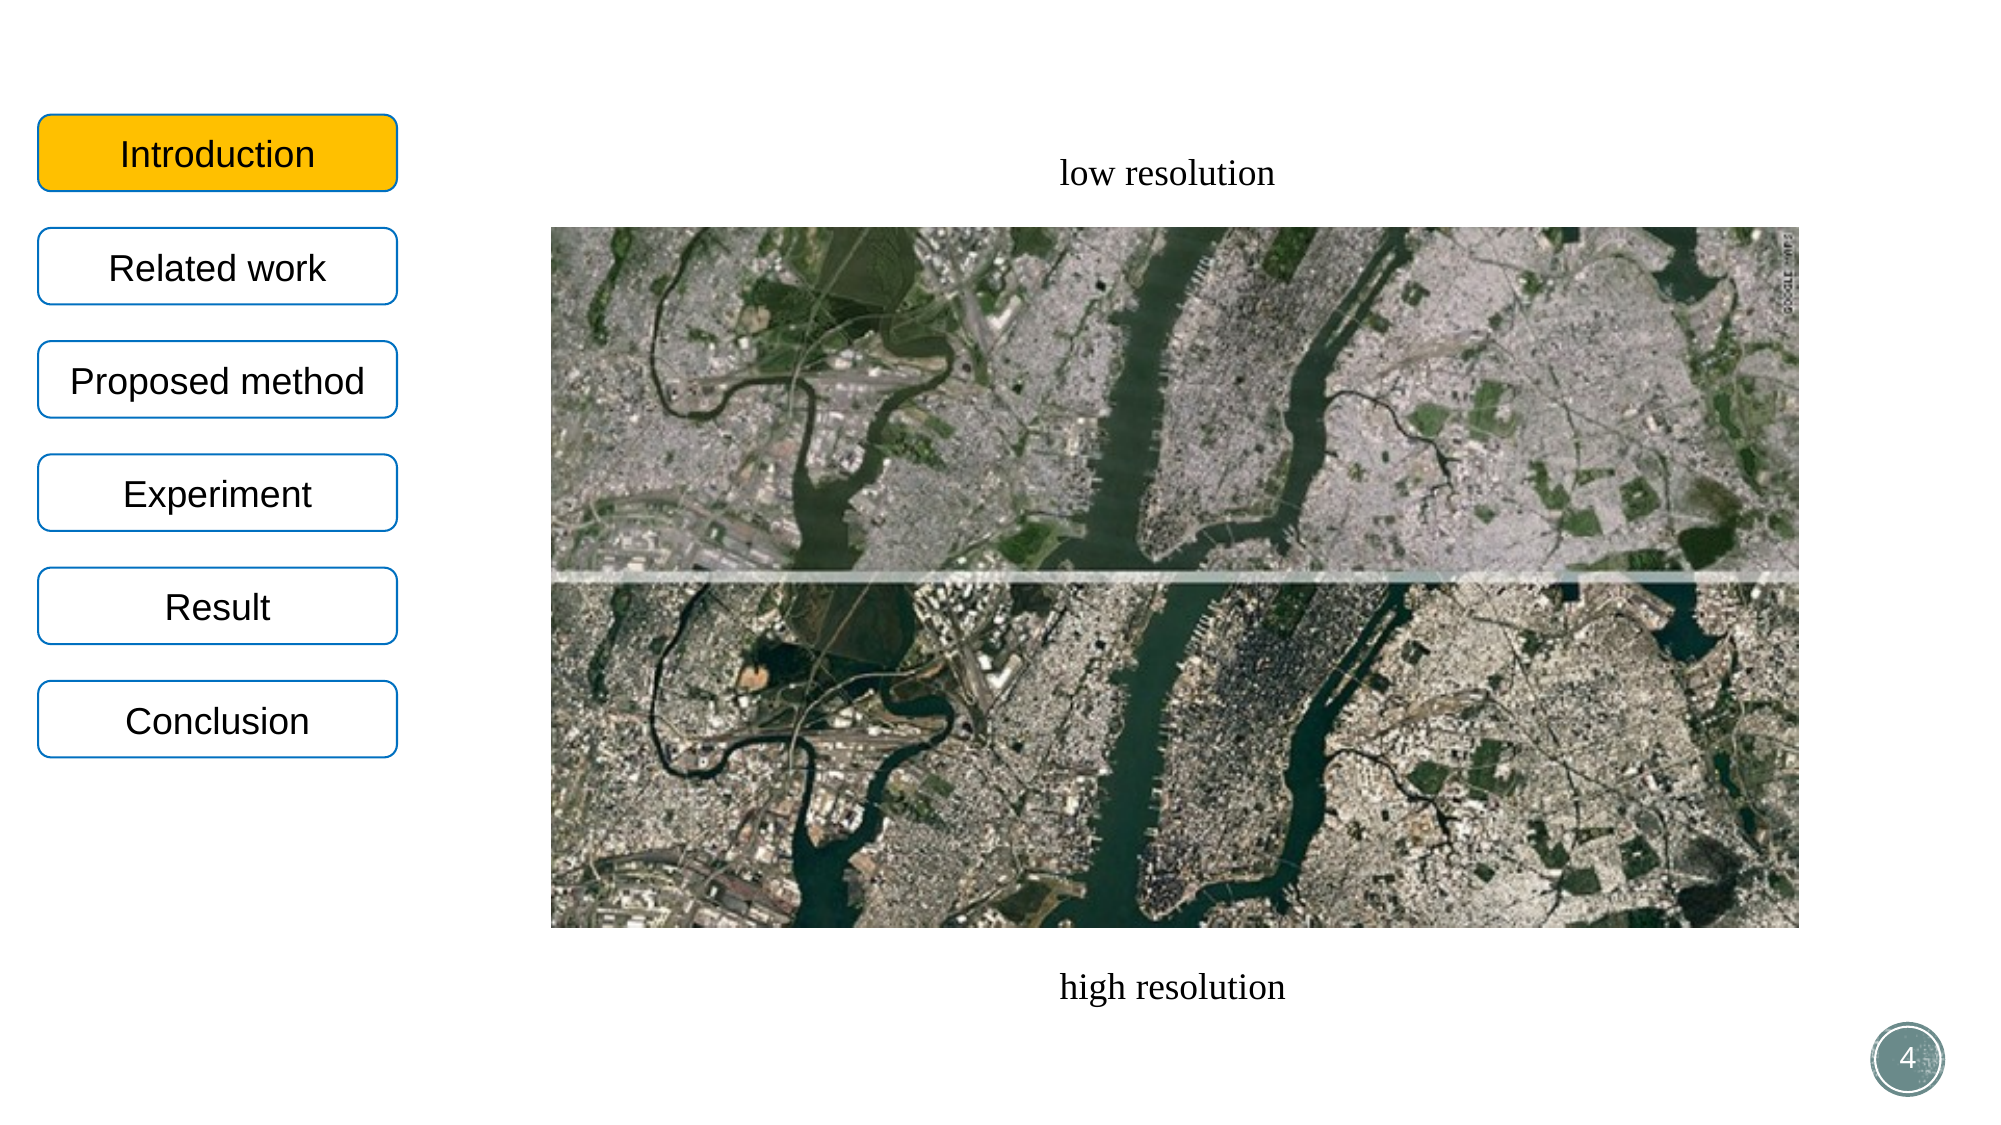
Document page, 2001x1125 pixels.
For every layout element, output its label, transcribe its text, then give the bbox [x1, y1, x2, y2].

text_box Introduction [37, 113, 399, 193]
text_box Related work [37, 226, 399, 306]
text_box Result [37, 566, 399, 646]
slide_number 4 [1855, 1028, 1961, 1089]
text_box Experiment [37, 453, 399, 532]
text_box high resolution [1044, 954, 1306, 1015]
text_box low resolution [1044, 140, 1306, 201]
text_box Proposed method [37, 340, 399, 419]
picture [551, 227, 1799, 928]
text_box Conclusion [37, 679, 399, 759]
